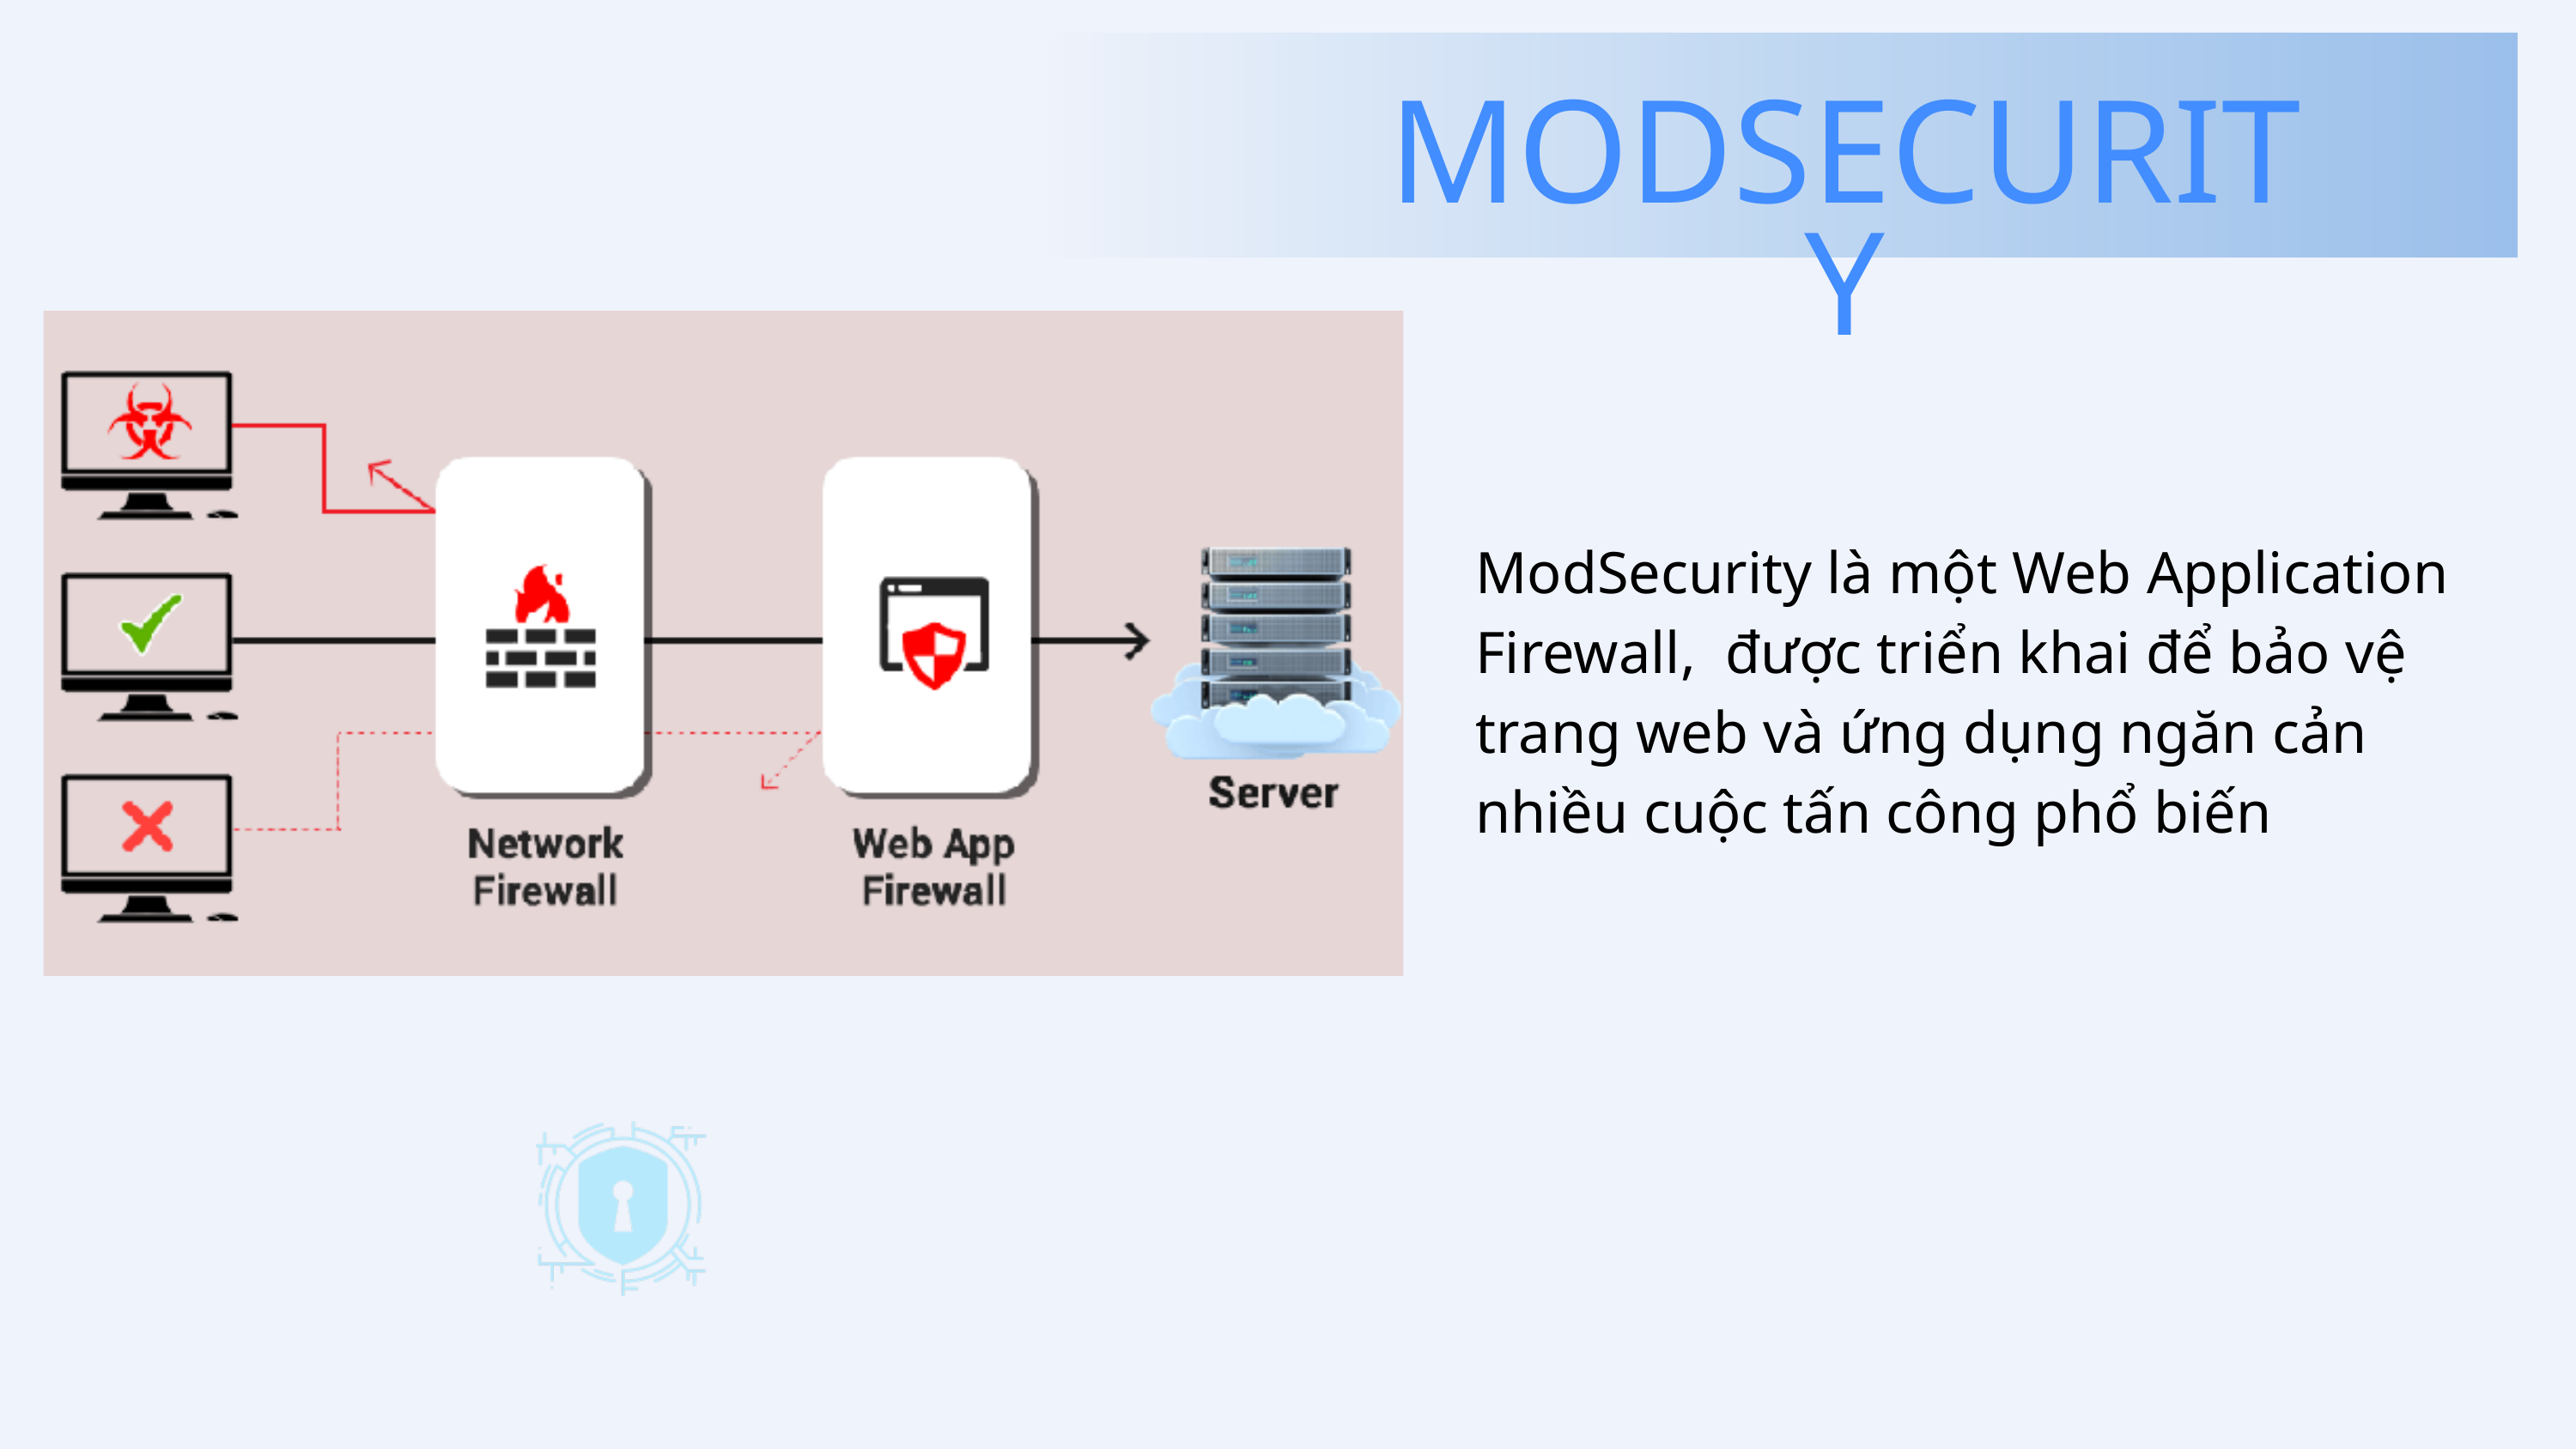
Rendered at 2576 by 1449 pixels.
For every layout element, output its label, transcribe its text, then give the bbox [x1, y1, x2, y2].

text_box ModSecurity là một Web Application Firewall, được triển khai để bảo vệ trang web và ứng dụng ngăn cản nhiều cuộc tấn công phổ biến [1475, 524, 2518, 846]
text_box [536, 1121, 707, 1296]
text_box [1042, 33, 2518, 258]
text_box [43, 311, 1404, 976]
text_box MODSECURITY [1360, 267, 2330, 364]
